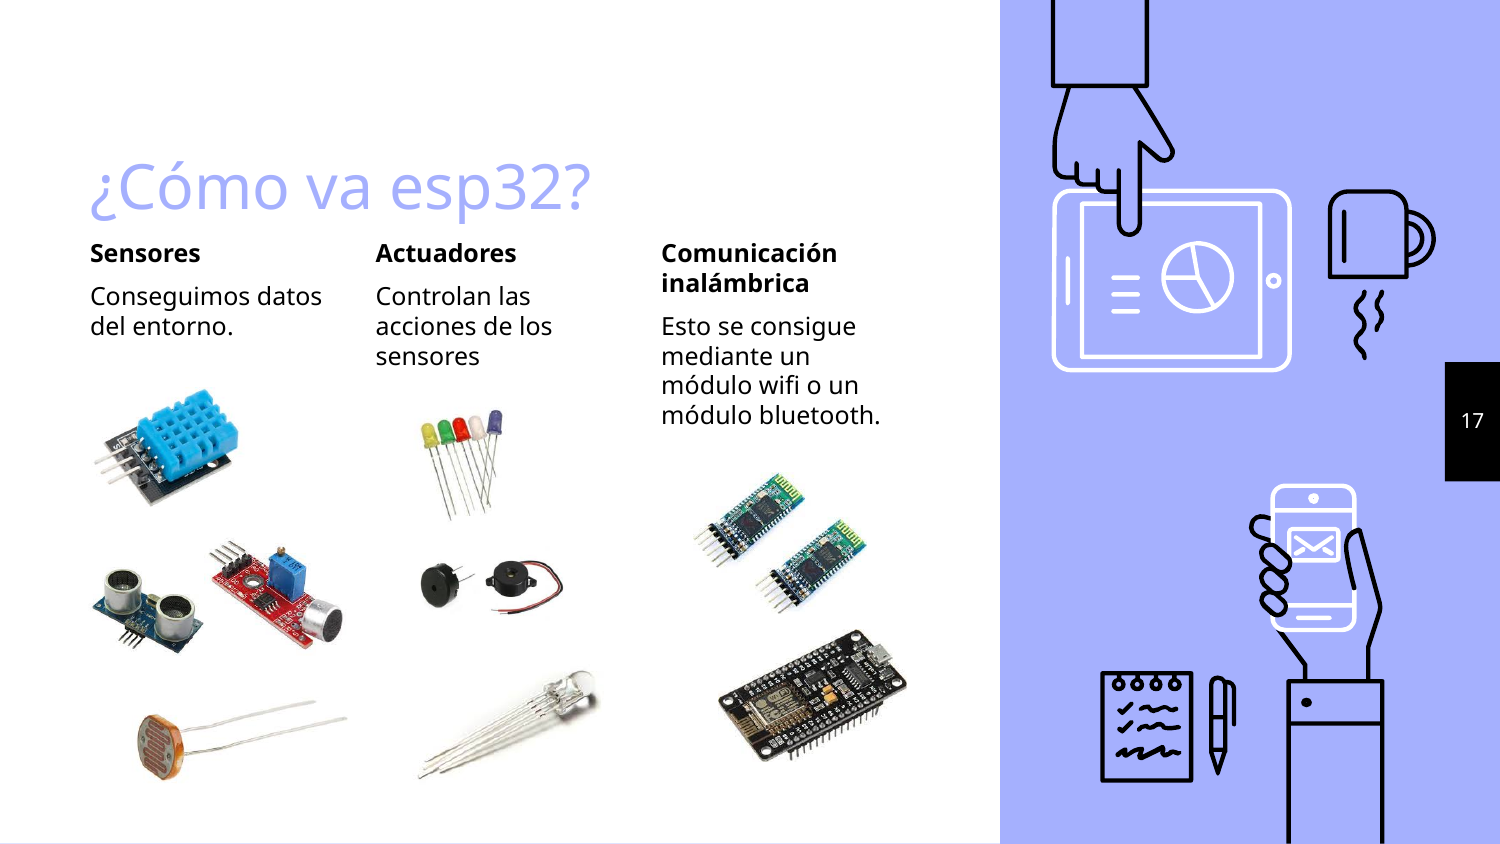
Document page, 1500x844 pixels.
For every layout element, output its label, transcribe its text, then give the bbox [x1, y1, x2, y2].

picture [398, 546, 576, 630]
list Actuadores Controlan las acciones de los sensores [360, 222, 633, 508]
list Comunicación inalámbrica Esto se consigue mediante un módulo wifi o un módulo bluetooth. [646, 222, 918, 508]
picture [398, 643, 620, 809]
picture [120, 680, 357, 788]
picture [74, 522, 347, 666]
picture [86, 387, 246, 508]
list Sensores Conseguimos datos del entorno. [75, 222, 347, 508]
title ¿Cómo va esp32? [75, 96, 918, 237]
slide_number ‹#› [1444, 362, 1500, 482]
picture [381, 395, 558, 529]
picture [718, 629, 907, 762]
picture [693, 472, 867, 614]
